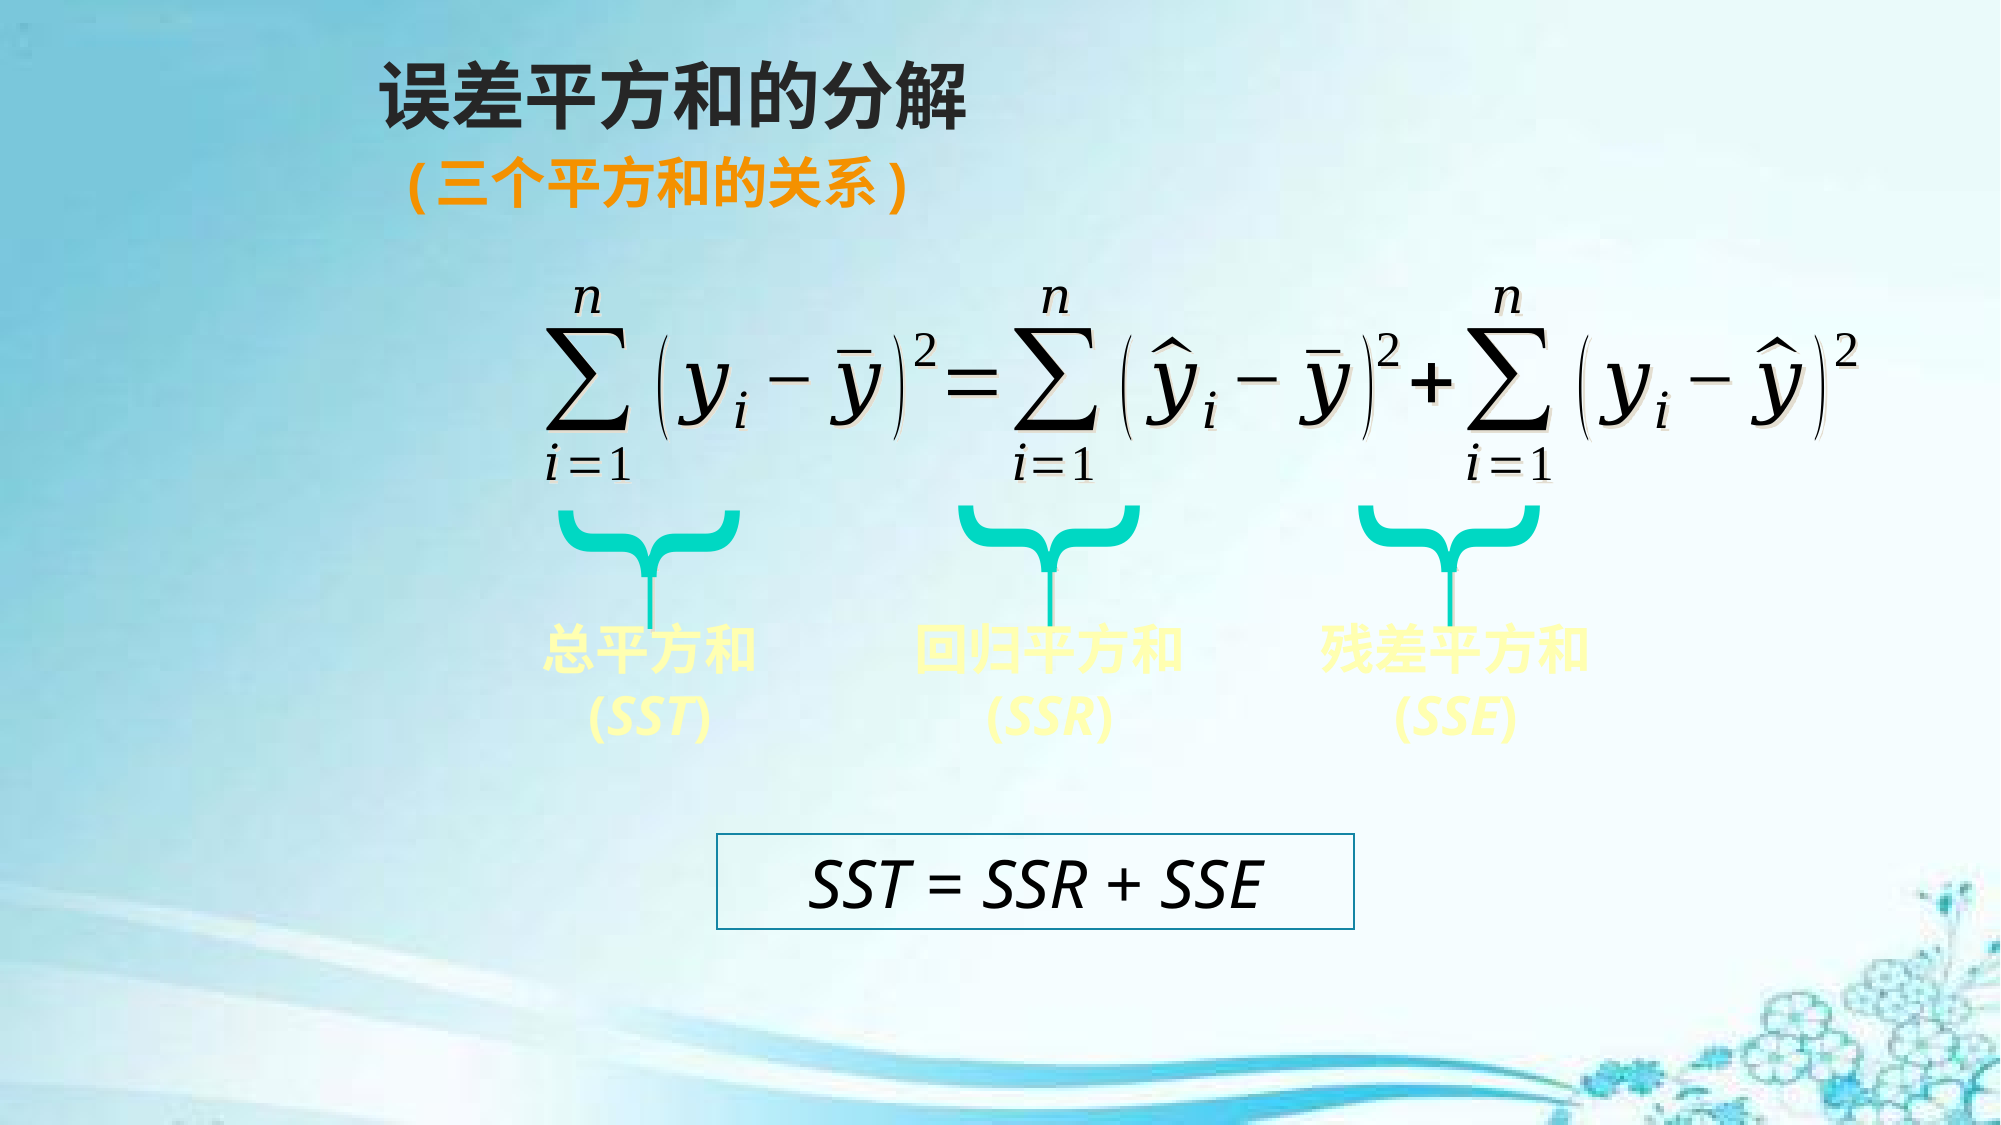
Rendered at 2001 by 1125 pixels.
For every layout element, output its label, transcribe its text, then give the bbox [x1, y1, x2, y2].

text_box SST = SSR + SSE [716, 834, 1355, 929]
picture [0, 0, 2001, 1125]
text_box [474, 267, 1857, 754]
title 误差平方和的分解 (三个平方和的关系) [362, 52, 1513, 228]
